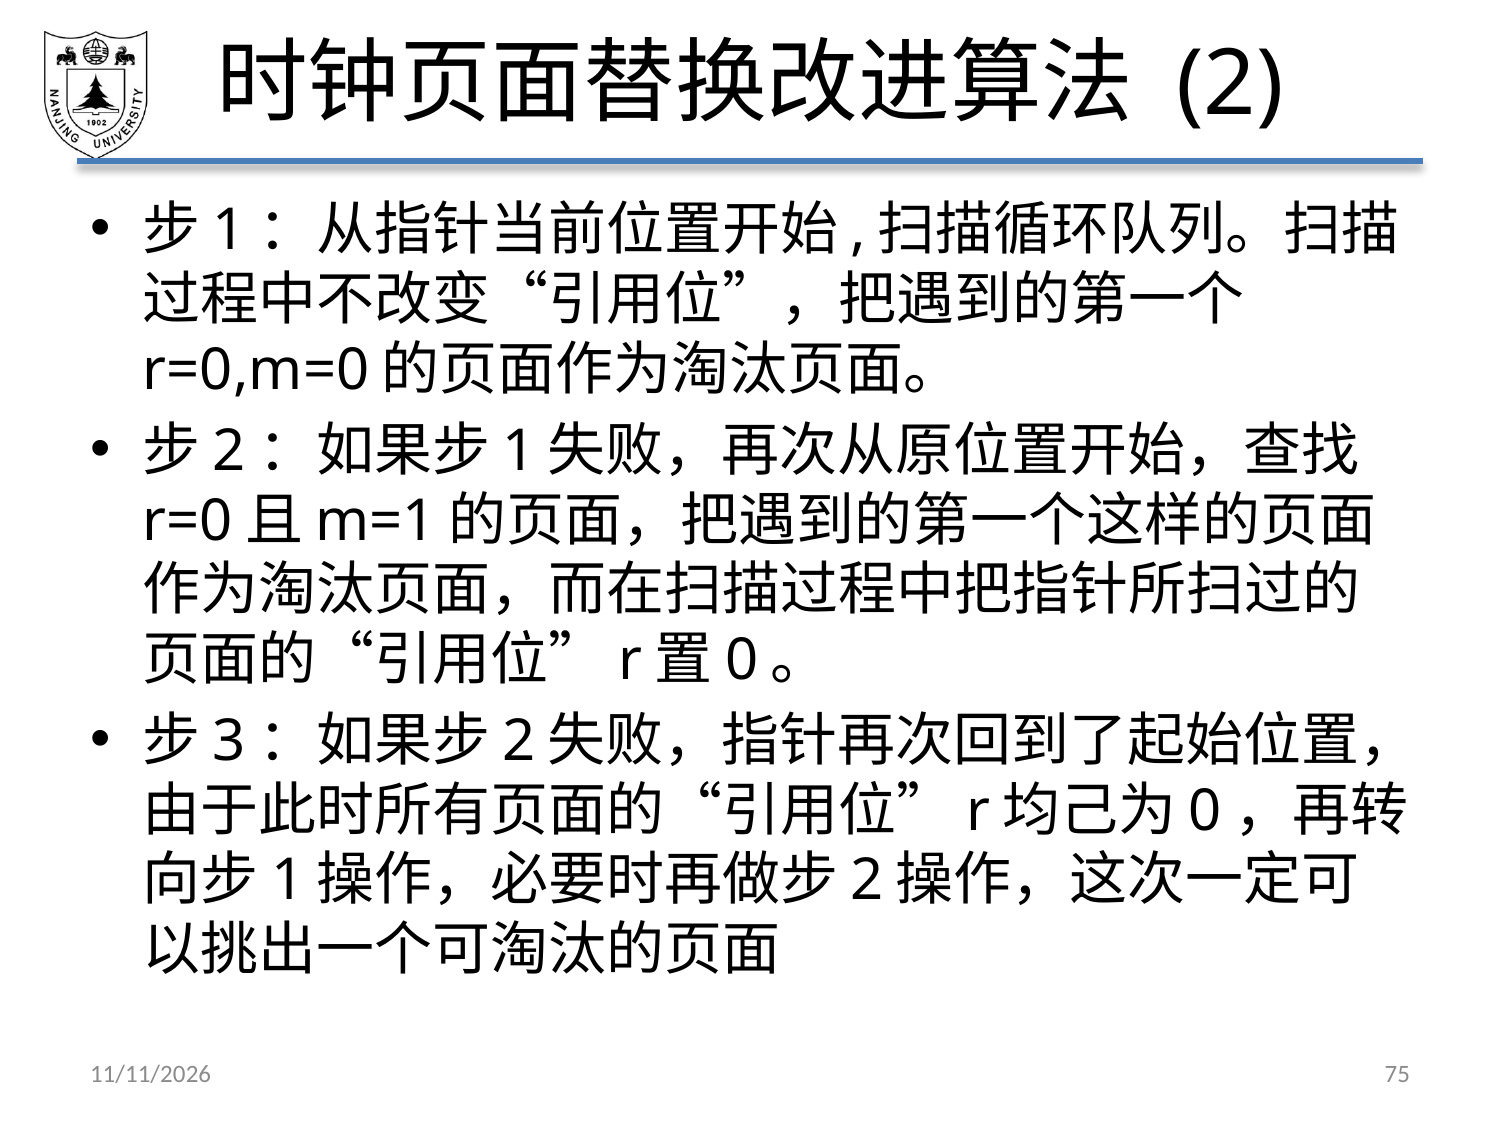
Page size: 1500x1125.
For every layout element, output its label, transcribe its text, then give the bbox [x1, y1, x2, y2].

title 时钟页面替换改进算法 (2) [75, 0, 1425, 161]
picture [41, 30, 75, 161]
slide_number 75 [1074, 1042, 1425, 1103]
list 步1：从指针当前位置开始,扫描循环队列。扫描过程中不改变“引用位”，把遇到的第一个r=0,m=0的页面作为淘汰页面。 步2：如果步1失败，再次从原位置开始，查找r=0且m=1的页面，把遇到的第一个这样的页面作为淘汰页面，而在扫描过程中把指针所扫过的页面的“引用位”r置0。 步3：如果步2失败，指针再次回到了起始位置，由于此时所有页面的“引用位”r均己为0，再转向步1操作，必要时再做步2操作，这次一定可以挑出一个可淘汰的页面 [75, 184, 1425, 1005]
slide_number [75, 1042, 425, 1103]
